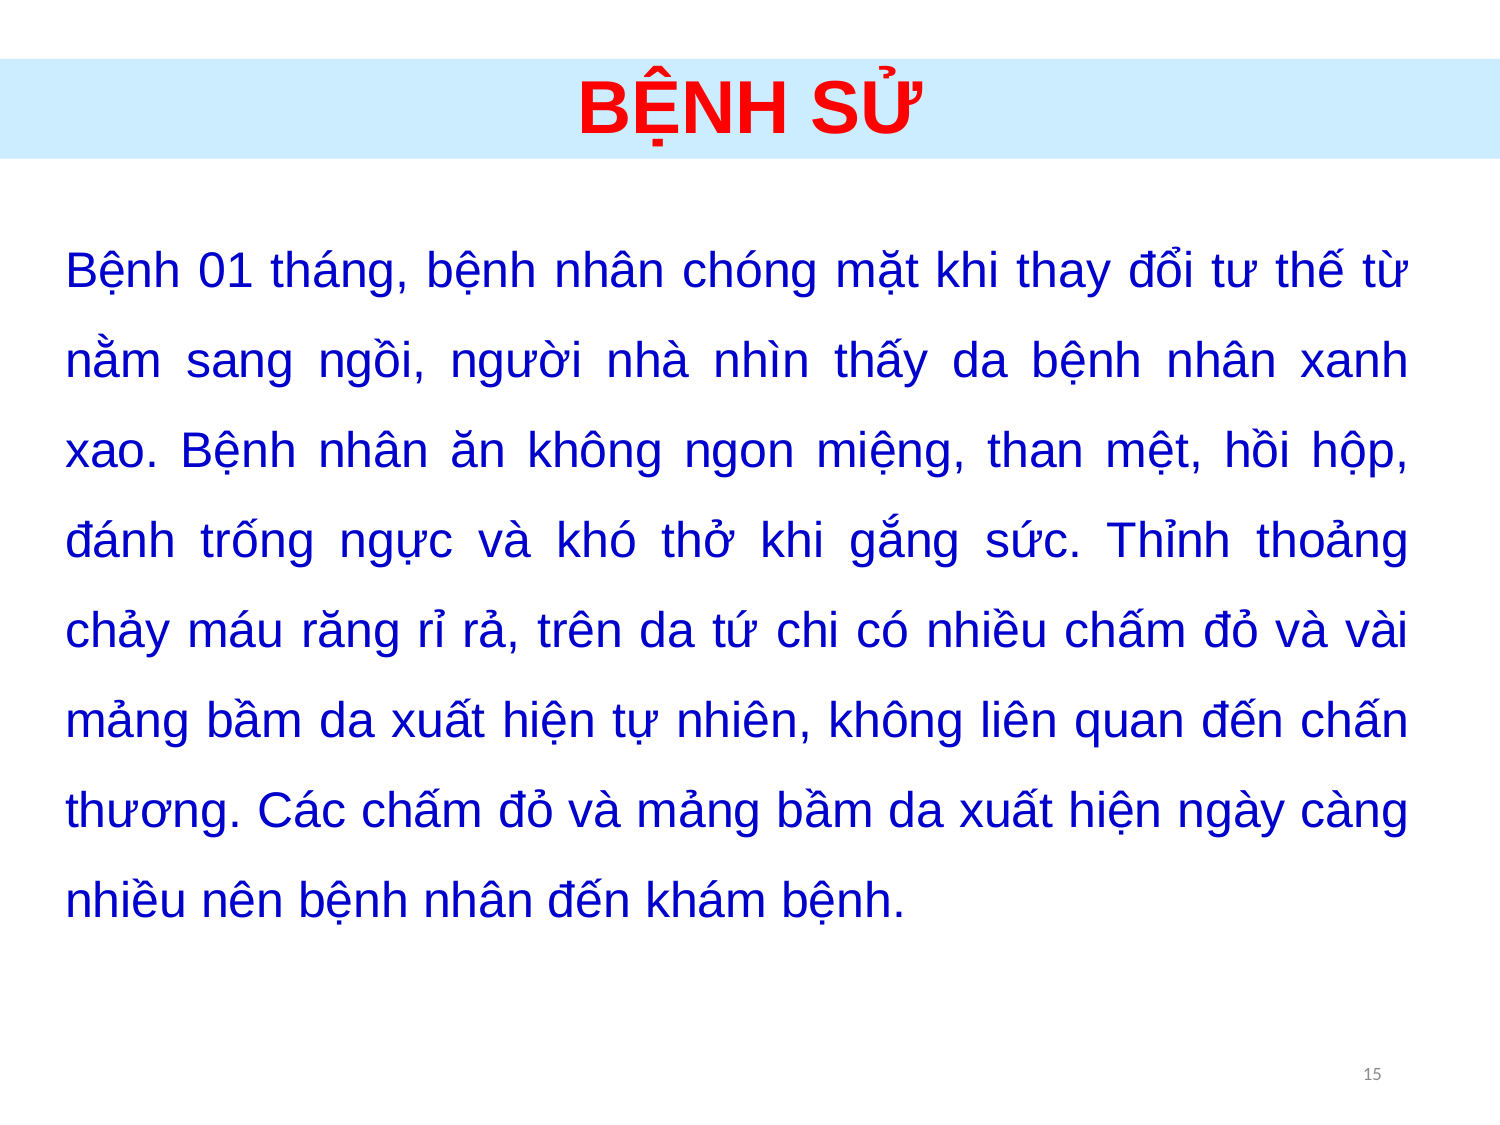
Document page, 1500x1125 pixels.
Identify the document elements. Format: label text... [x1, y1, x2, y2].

slide_number 15 [1059, 1042, 1397, 1103]
title BỆNH SỬ [0, 58, 1500, 159]
list Bệnh 01 tháng, bệnh nhân chóng mặt khi thay đổi tư thế từ nằm sang ngồi, người nhà nhìn thấy da bệnh nhân xanh xao. Bệnh nhân ăn không ngon miệng, than mệt, hồi hộp, đánh trống ngực và khó thở khi gắng sức. Thỉnh thoảng chảy máu răng rỉ rả, trên da tứ chi có nhiều chấm đỏ và vài mảng bầm da xuất hiện tự nhiên, không liên quan đến chấn thương. Các chấm đỏ và mảng bầm da xuất hiện ngày càng nhiều nên bệnh nhân đến khám bệnh. [50, 200, 1425, 1005]
